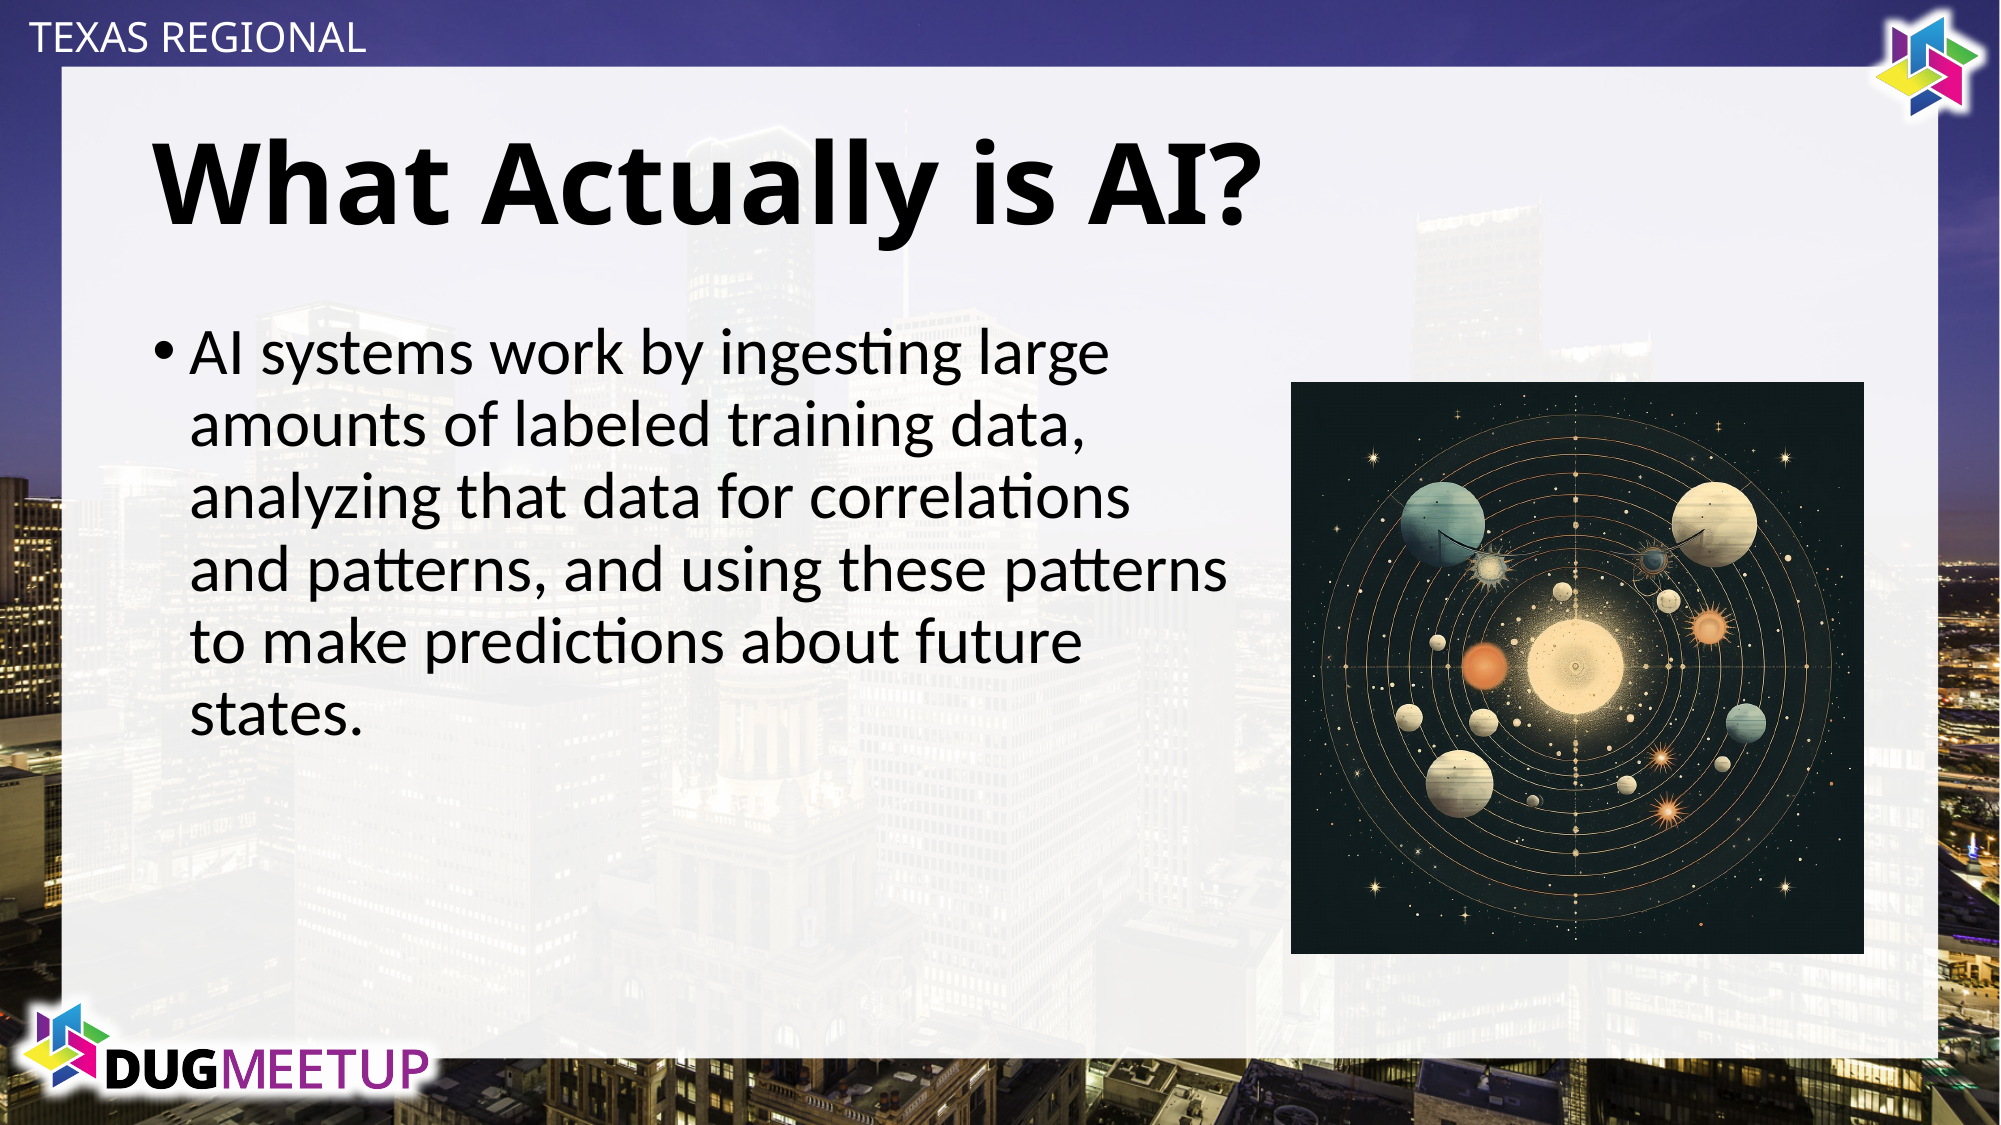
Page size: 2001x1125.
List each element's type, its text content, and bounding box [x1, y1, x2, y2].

picture [0, 0, 2000, 1125]
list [1291, 382, 1864, 954]
list AI systems work by ingesting large amounts of labeled training data, analyzing that data for correlations and patterns, and using these patterns to make predictions about future states. [137, 309, 1252, 1024]
title What Actually is AI? [137, 79, 1863, 297]
